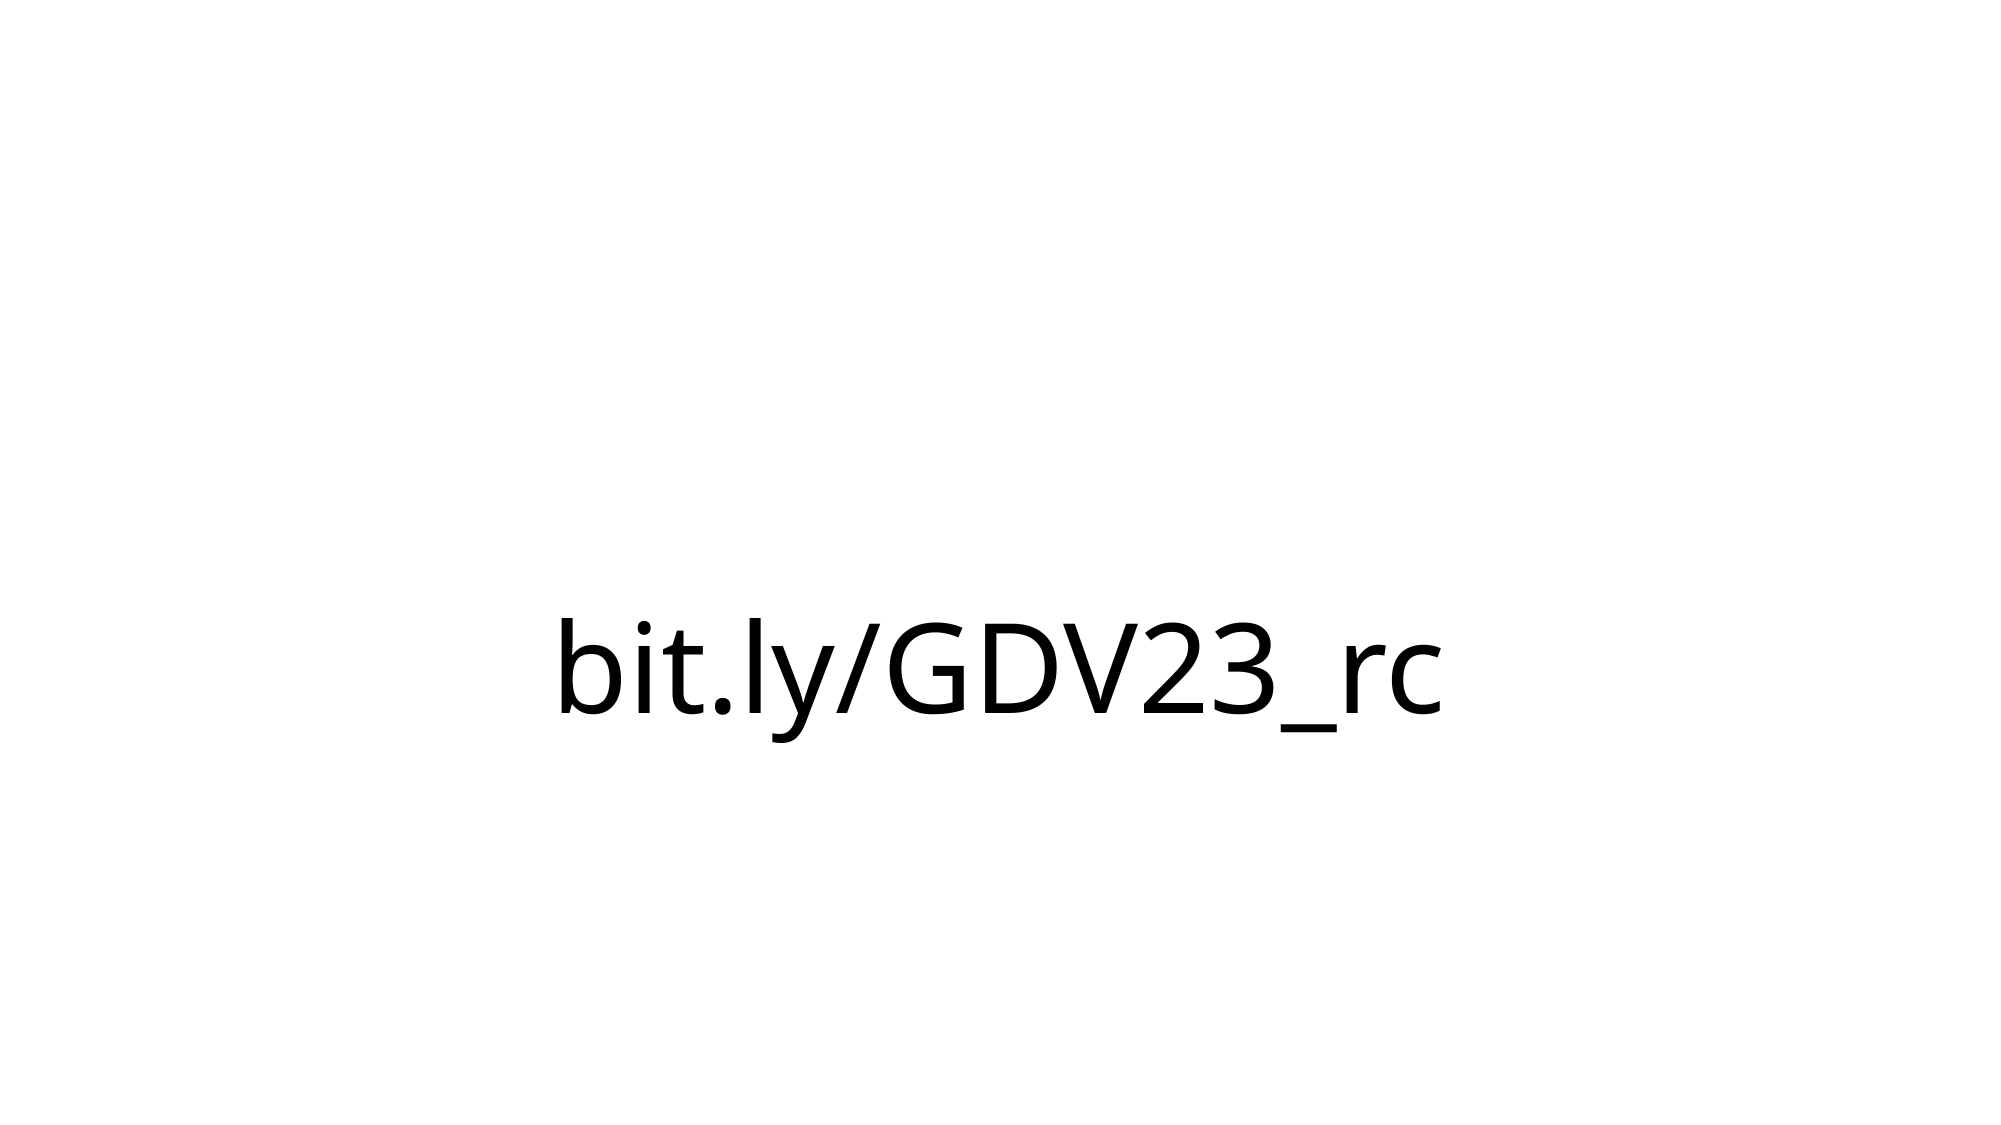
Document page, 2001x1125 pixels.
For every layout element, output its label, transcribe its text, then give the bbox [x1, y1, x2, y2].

title bit.ly/GDV23_rc [136, 280, 1862, 749]
